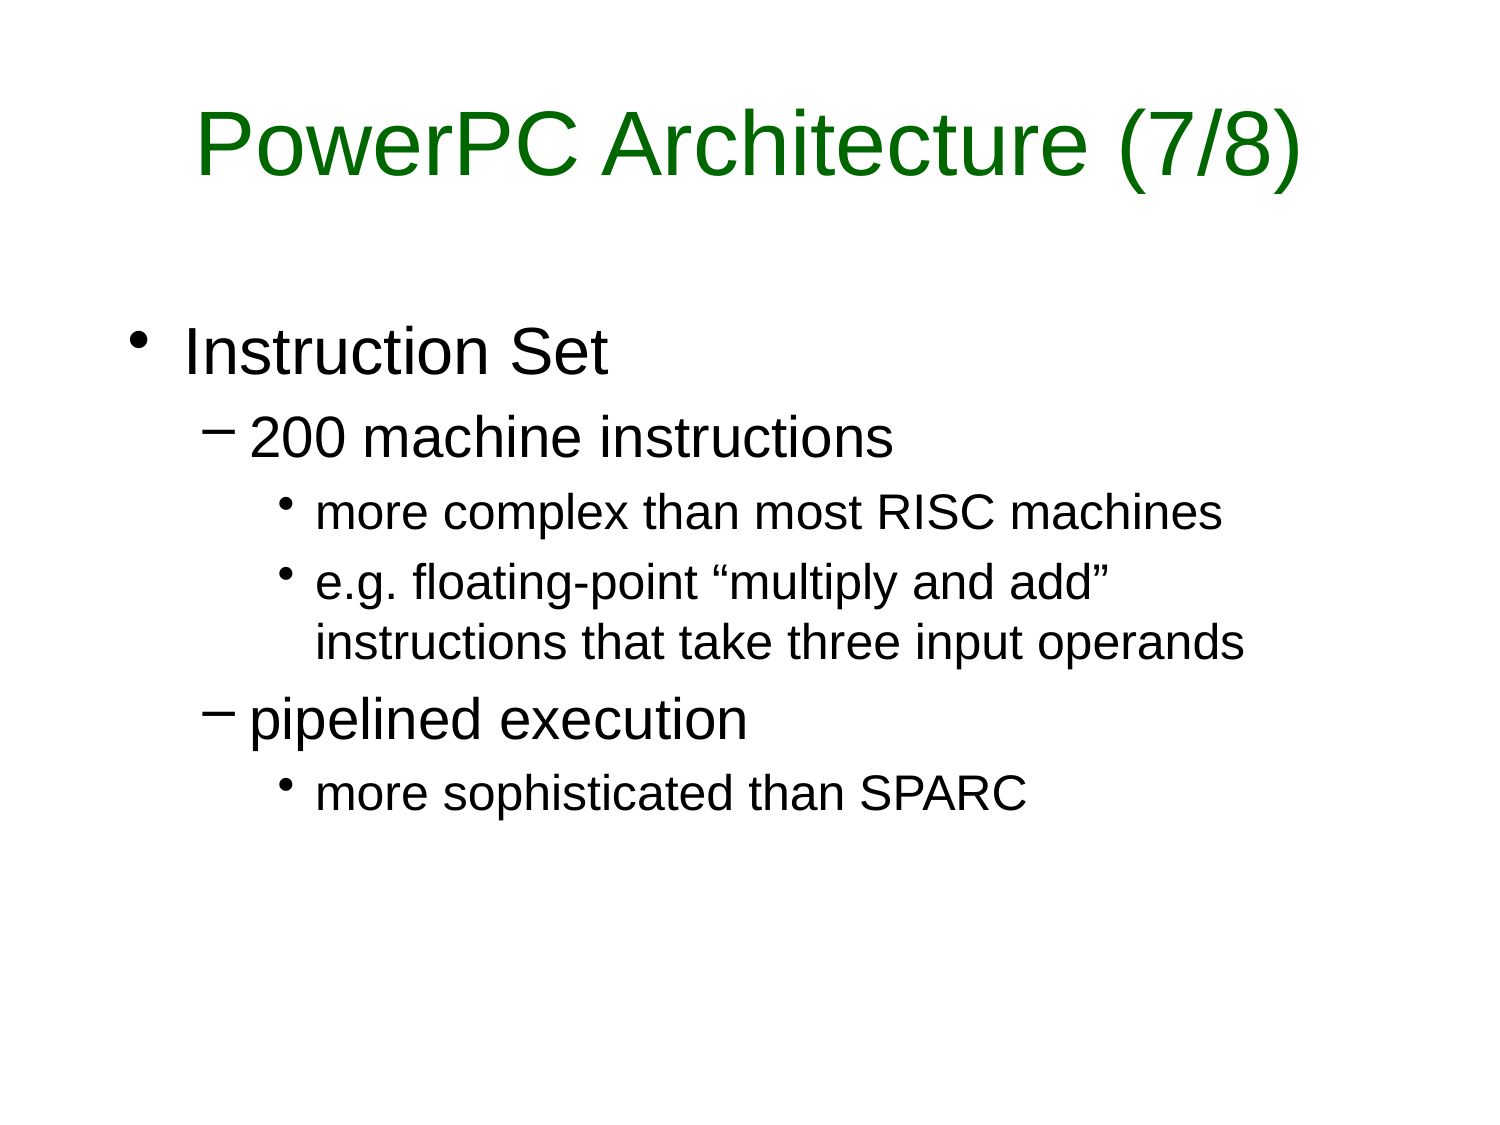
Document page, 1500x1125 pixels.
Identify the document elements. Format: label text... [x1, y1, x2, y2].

title PowerPC Architecture (7/8) [74, 44, 1426, 233]
list Instruction Set 200 machine instructions more complex than most RISC machines e.g. floating-point “multiply and add” instructions that take three input operands pipelined execution more sophisticated than SPARC [112, 299, 1388, 1001]
